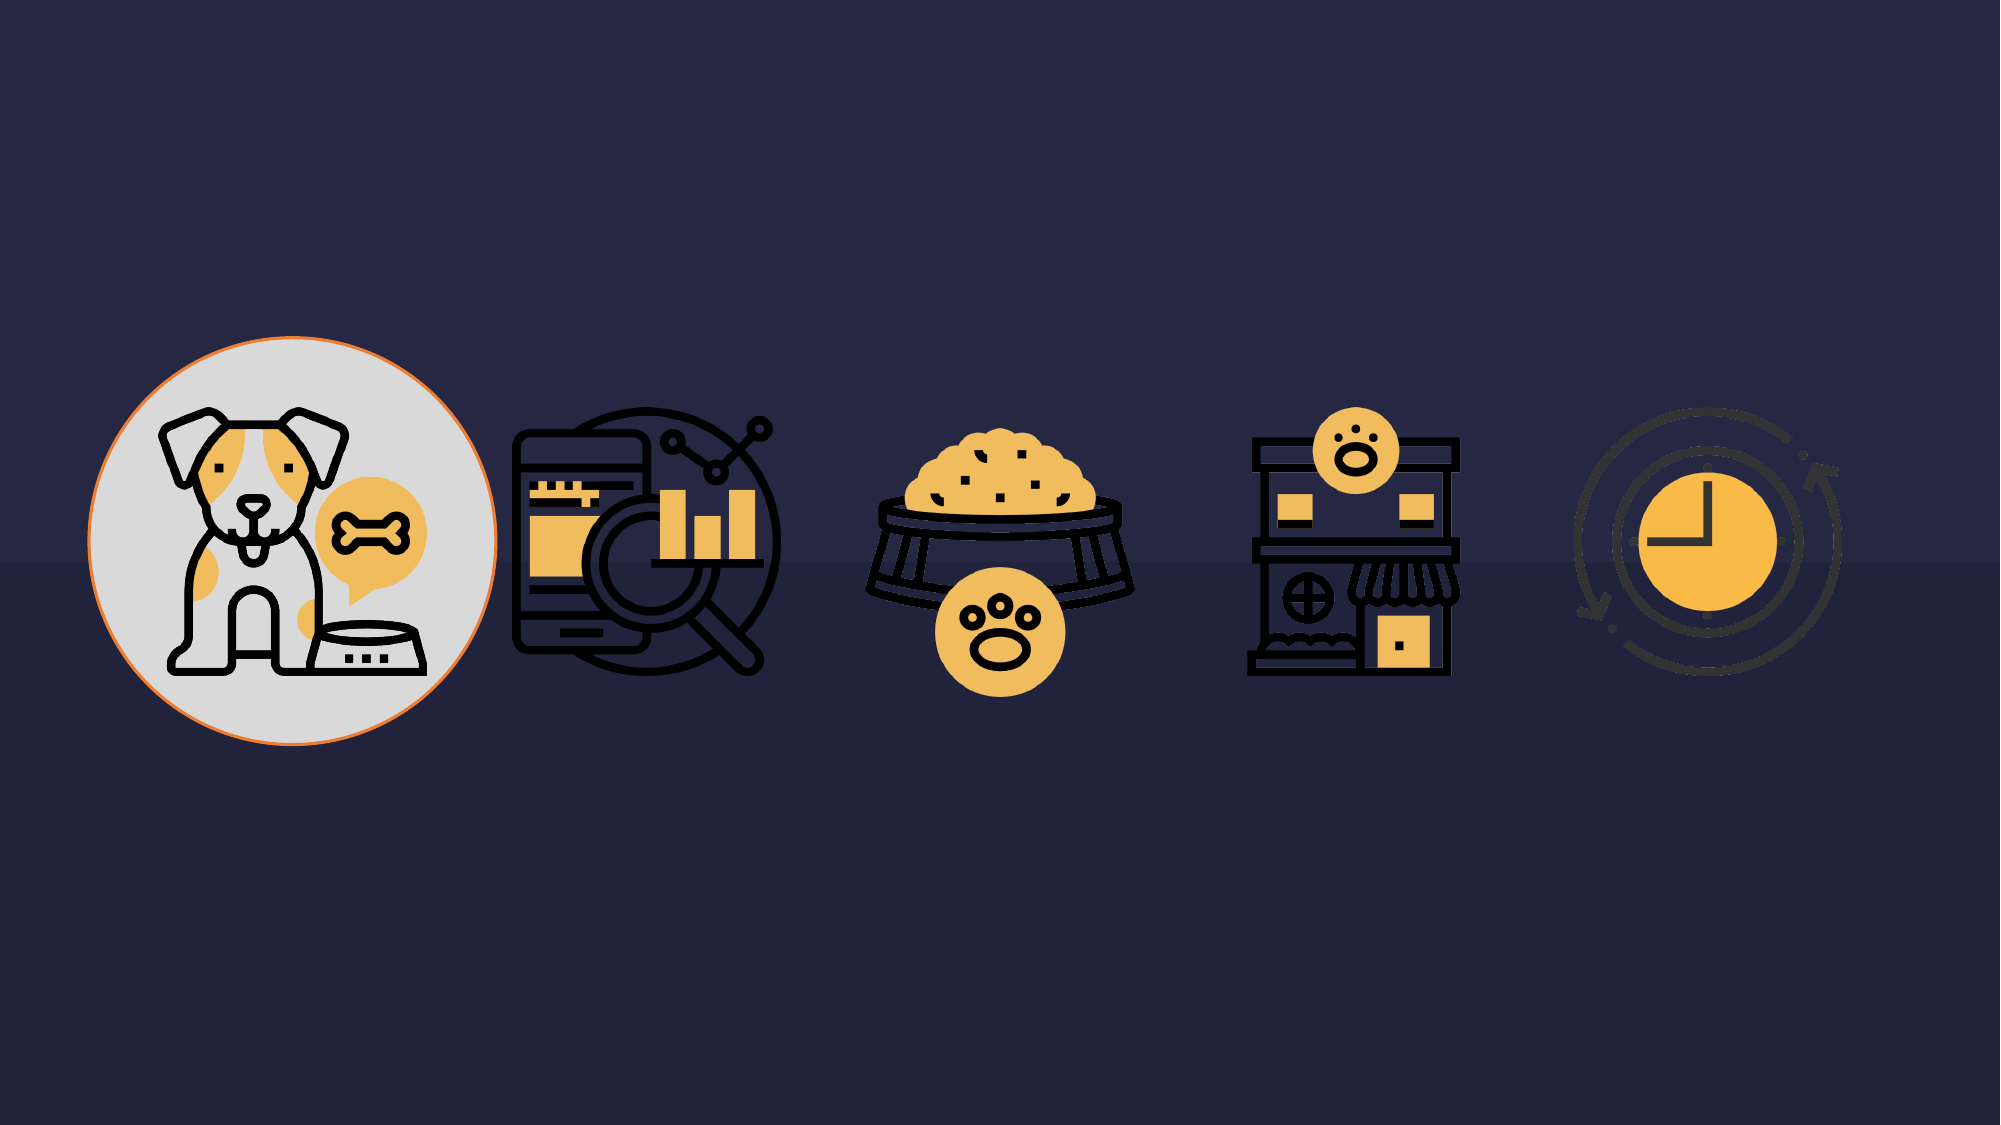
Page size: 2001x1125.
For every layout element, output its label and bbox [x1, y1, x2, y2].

picture [1573, 406, 1842, 676]
picture [512, 406, 781, 676]
text_box [87, 336, 497, 746]
picture [865, 428, 1135, 697]
picture [158, 406, 427, 676]
picture [1219, 406, 1488, 676]
